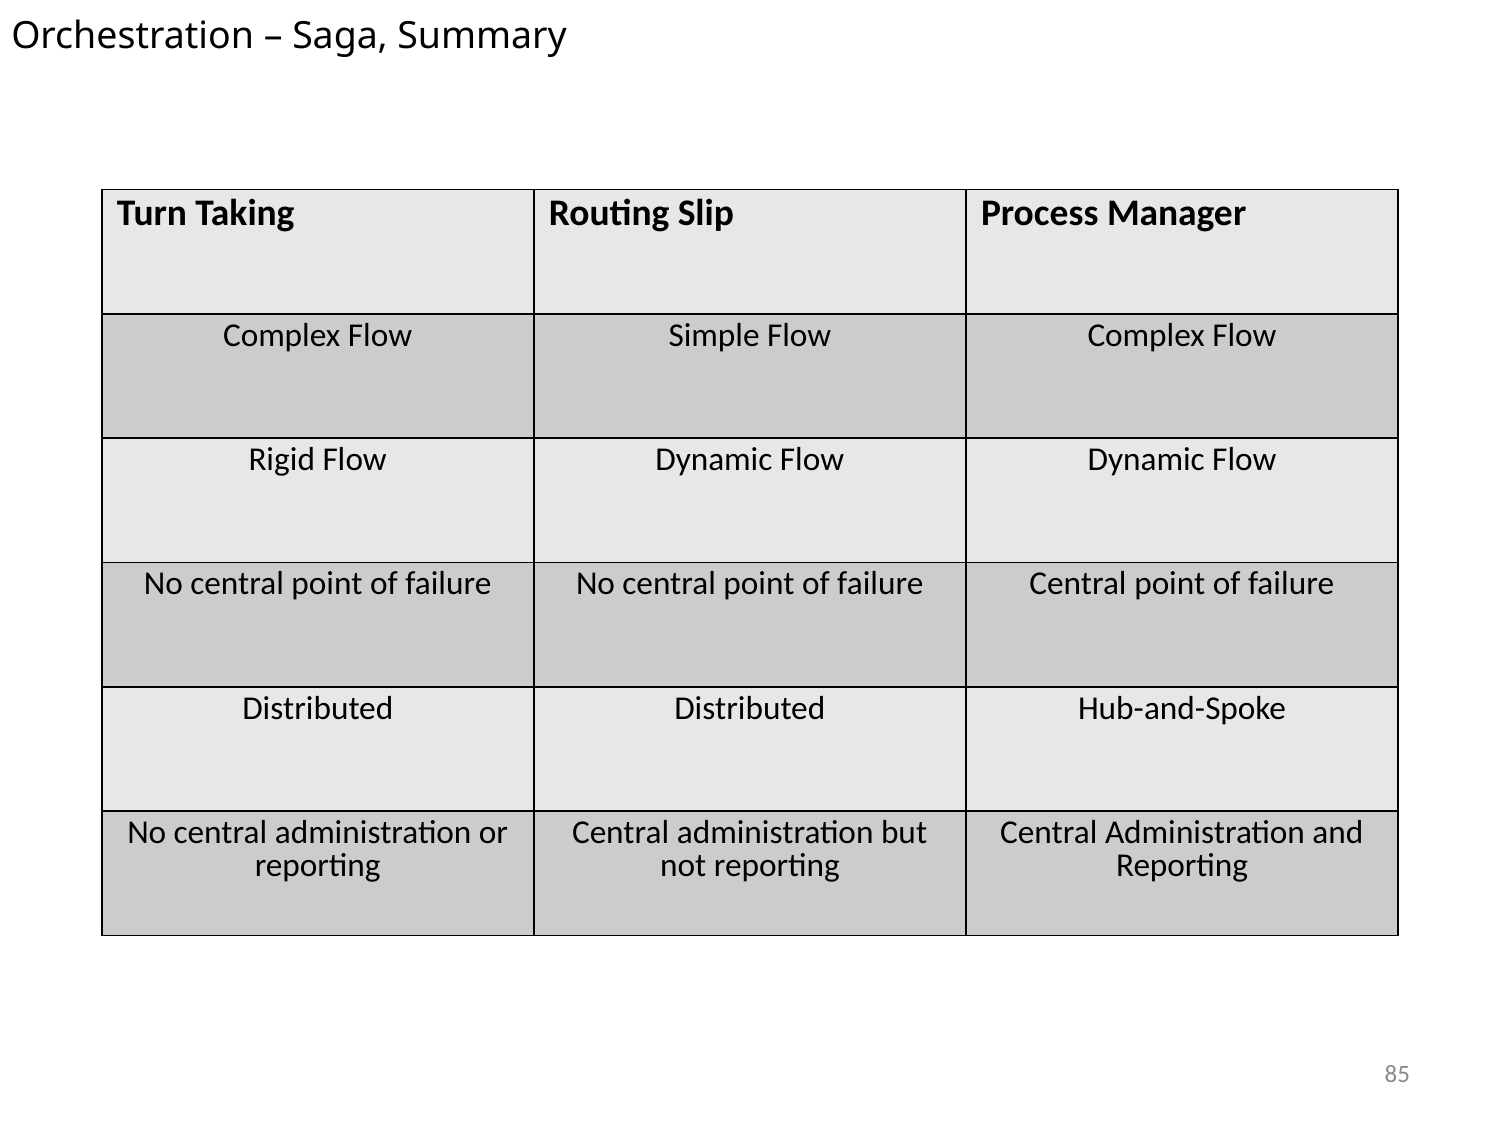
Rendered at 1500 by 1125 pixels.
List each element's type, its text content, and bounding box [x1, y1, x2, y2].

table_cell No central point of failure [103, 563, 533, 686]
slide_number 85 [1074, 1042, 1425, 1103]
table_cell Central administration but not reporting [535, 812, 965, 935]
table_cell Dynamic Flow [967, 439, 1397, 562]
table_cell Complex Flow [103, 315, 533, 437]
table_header Turn Taking [103, 190, 533, 313]
table_cell Hub-and-Spoke [967, 688, 1397, 810]
table_cell No central point of failure [535, 563, 965, 686]
table_cell Complex Flow [967, 315, 1397, 437]
table_cell Central point of failure [967, 563, 1397, 686]
table_header Process Manager [967, 190, 1397, 313]
table_cell Rigid Flow [103, 439, 533, 562]
text_box Orchestration – Saga, Summary [0, 0, 1500, 67]
table_cell Central Administration and Reporting [967, 812, 1397, 935]
table_header Routing Slip [535, 190, 965, 313]
table_cell Simple Flow [535, 315, 965, 437]
table_cell Distributed [103, 688, 533, 810]
table_cell Dynamic Flow [535, 439, 965, 562]
table_cell No central administration or reporting [103, 812, 533, 935]
table_cell Distributed [535, 688, 965, 810]
